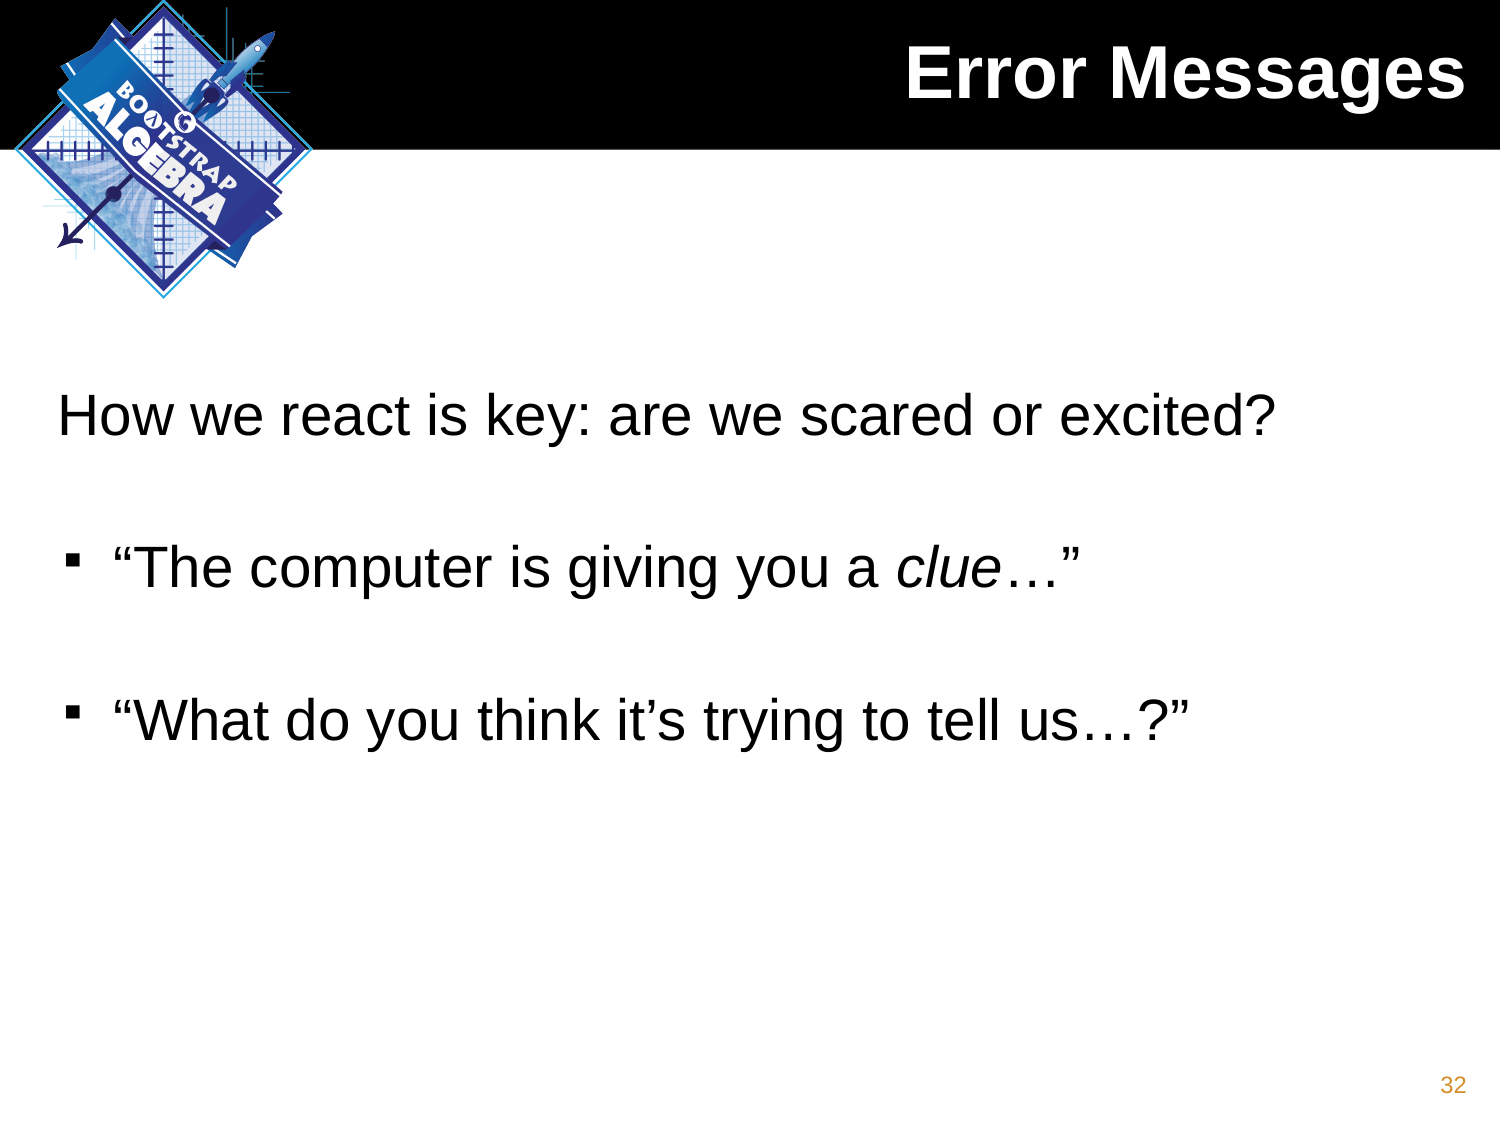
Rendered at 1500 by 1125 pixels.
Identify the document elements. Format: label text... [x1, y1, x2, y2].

slide_number 32 [1349, 1061, 1475, 1106]
title Error Messages [49, 0, 1476, 138]
list How we react is key: are we scared or excited? “The computer is giving you a clue…” “What do you think it’s trying to tell us…?” [49, 299, 1476, 998]
picture [14, 0, 313, 299]
